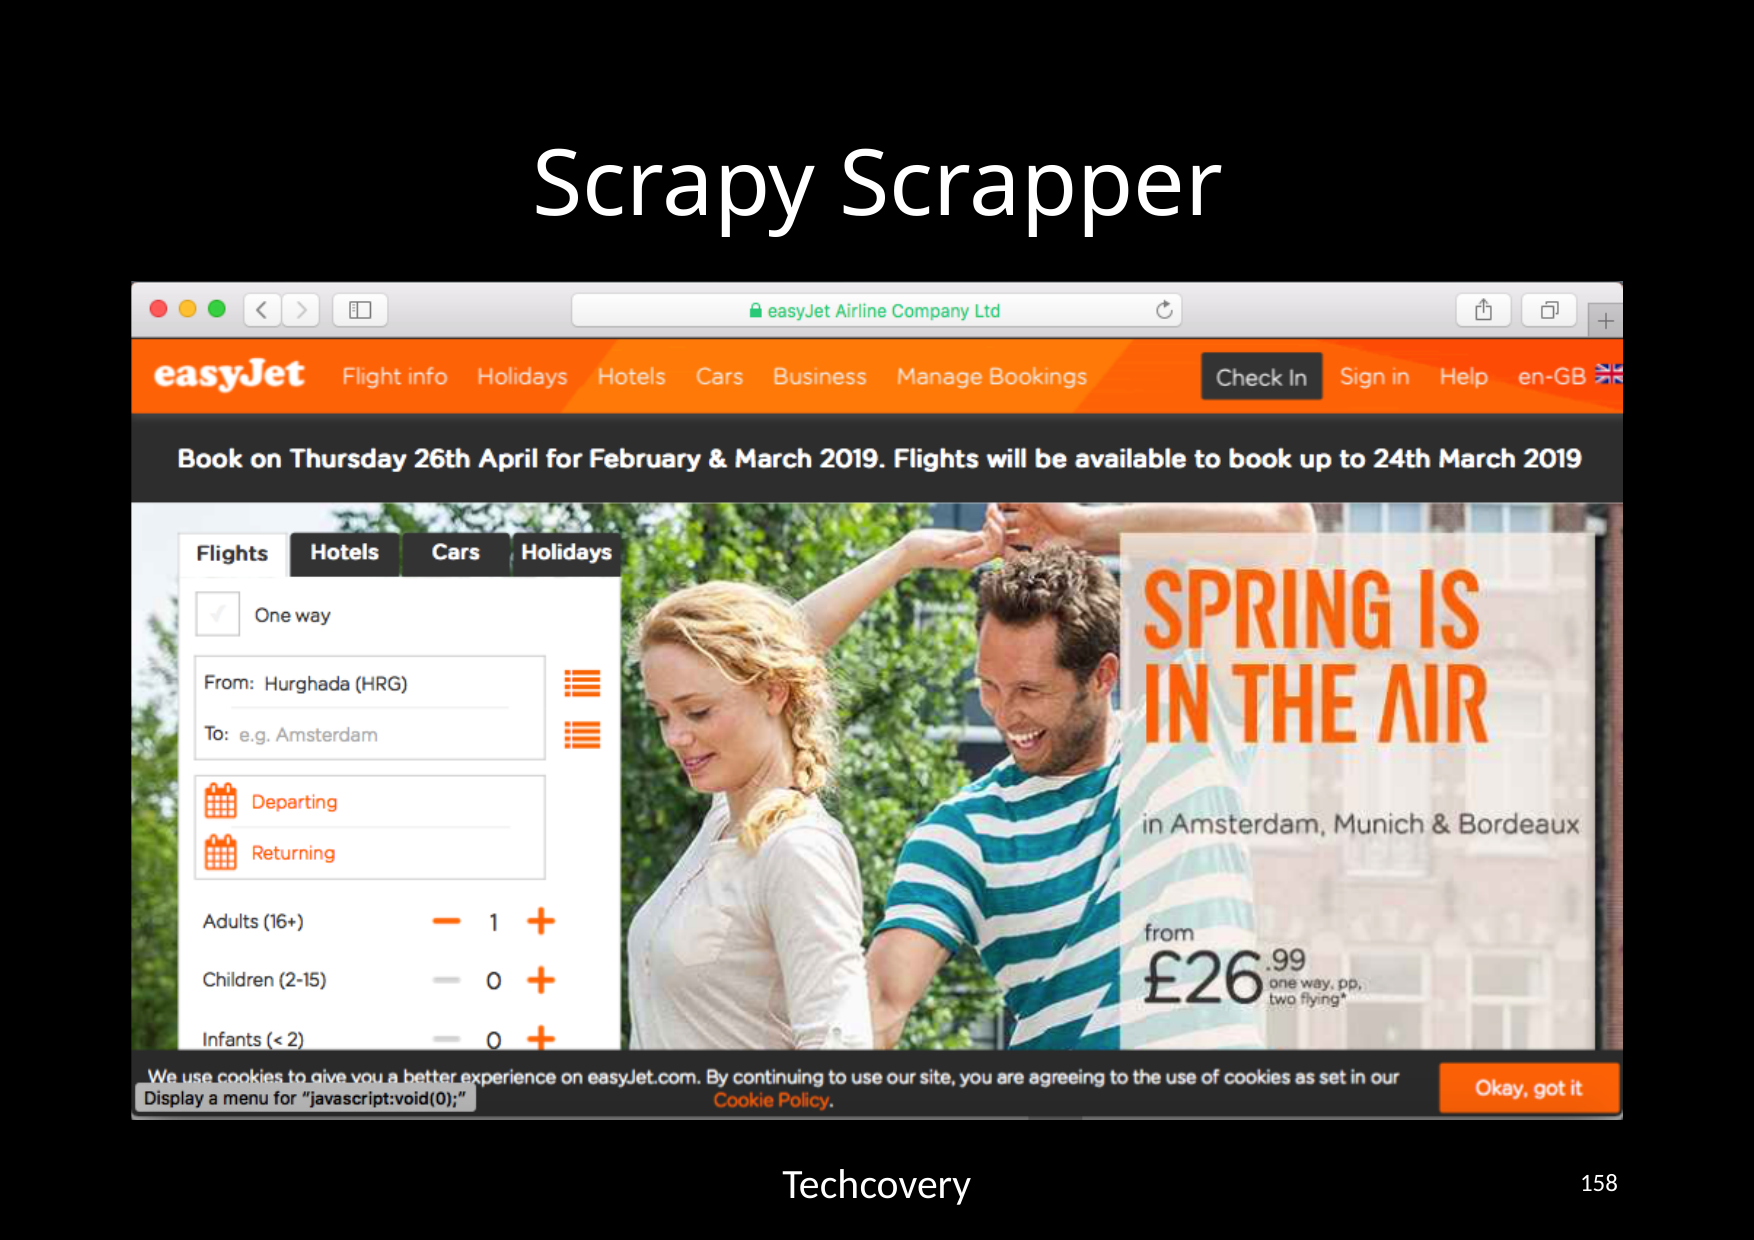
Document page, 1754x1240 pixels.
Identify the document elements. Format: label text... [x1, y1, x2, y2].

picture [131, 281, 1626, 1120]
title Scrapy Scrapper [131, 66, 1626, 281]
footer Techcovery [580, 1148, 1173, 1215]
slide_number 158 [1238, 1148, 1634, 1215]
